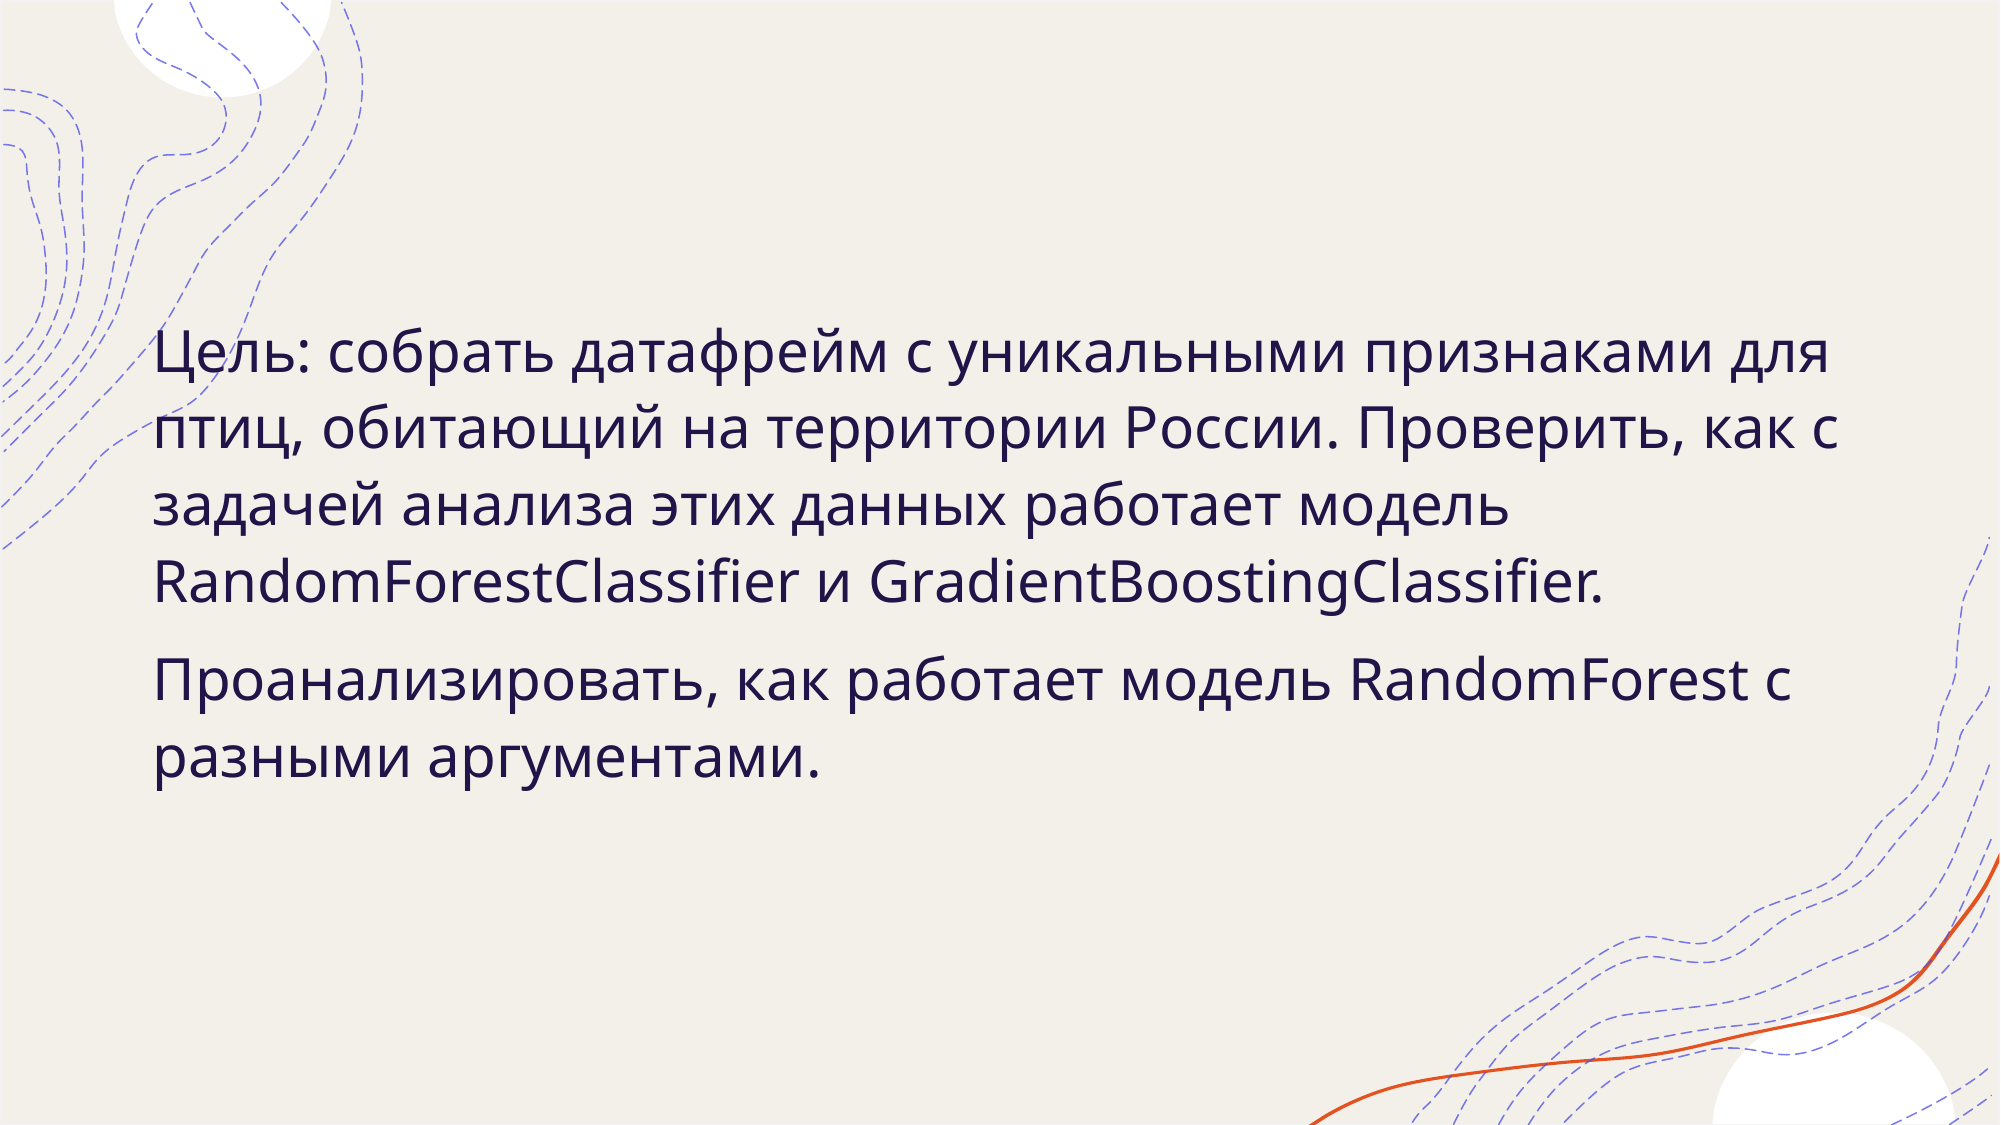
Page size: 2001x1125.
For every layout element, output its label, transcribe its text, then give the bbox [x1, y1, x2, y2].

list Цель: собрать датафрейм с уникальными признаками для птиц, обитающий на территории России. Проверить, как с задачей анализа этих данных работает модель RandomForestClassifier и GradientBoostingClassifier. Проанализировать, как работает модель RandomForest с разными аргументами. [137, 299, 1863, 1014]
